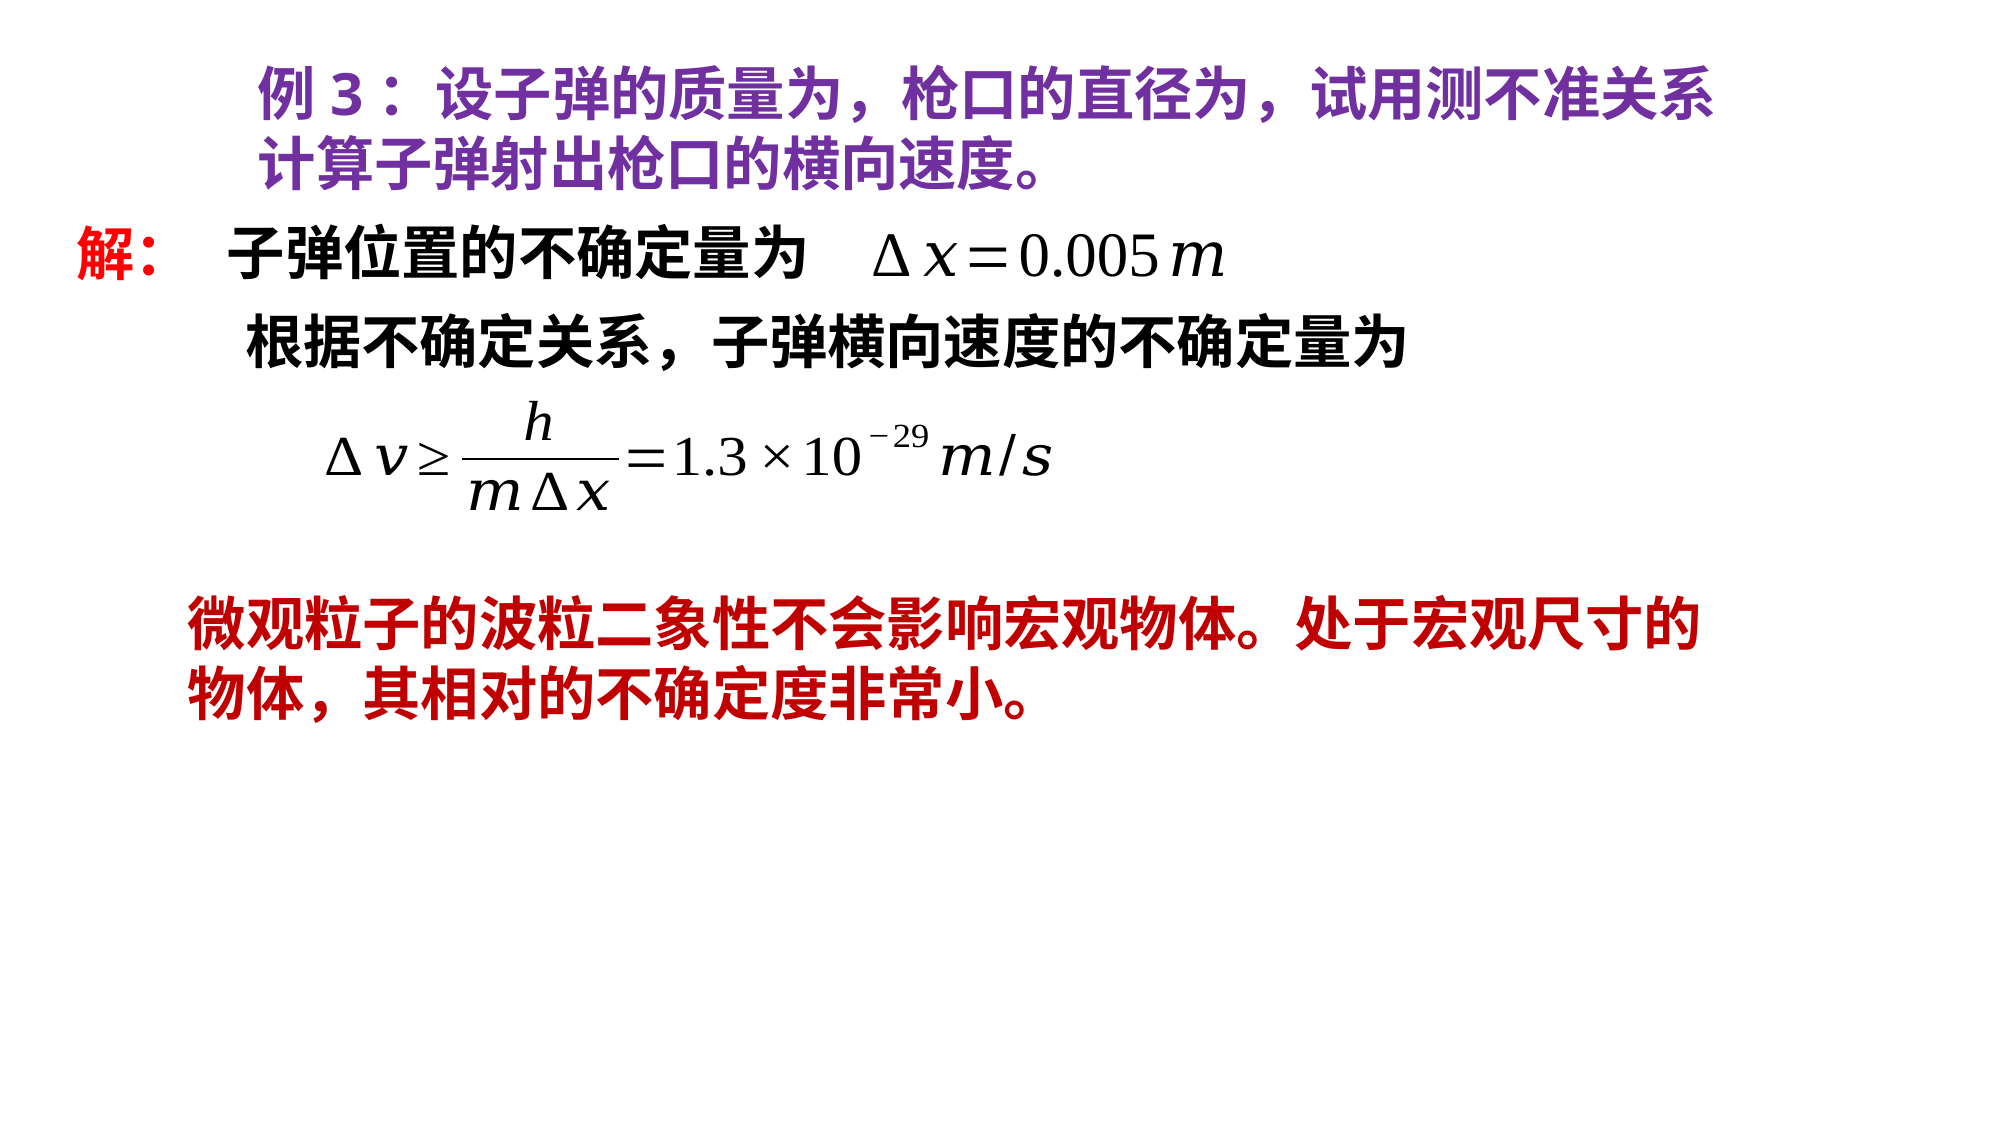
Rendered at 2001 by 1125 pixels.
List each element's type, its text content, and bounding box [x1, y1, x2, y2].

text_box 根据不确定关系，子弹横向速度的不确定量为 [230, 298, 1425, 383]
text_box 微观粒子的波粒二象性不会影响宏观物体。处于宏观尺寸的 物体，其相对的不确定度非常小。 [173, 579, 1718, 735]
text_box 子弹位置的不确定量为 [212, 208, 825, 294]
text_box 解： [61, 209, 208, 295]
